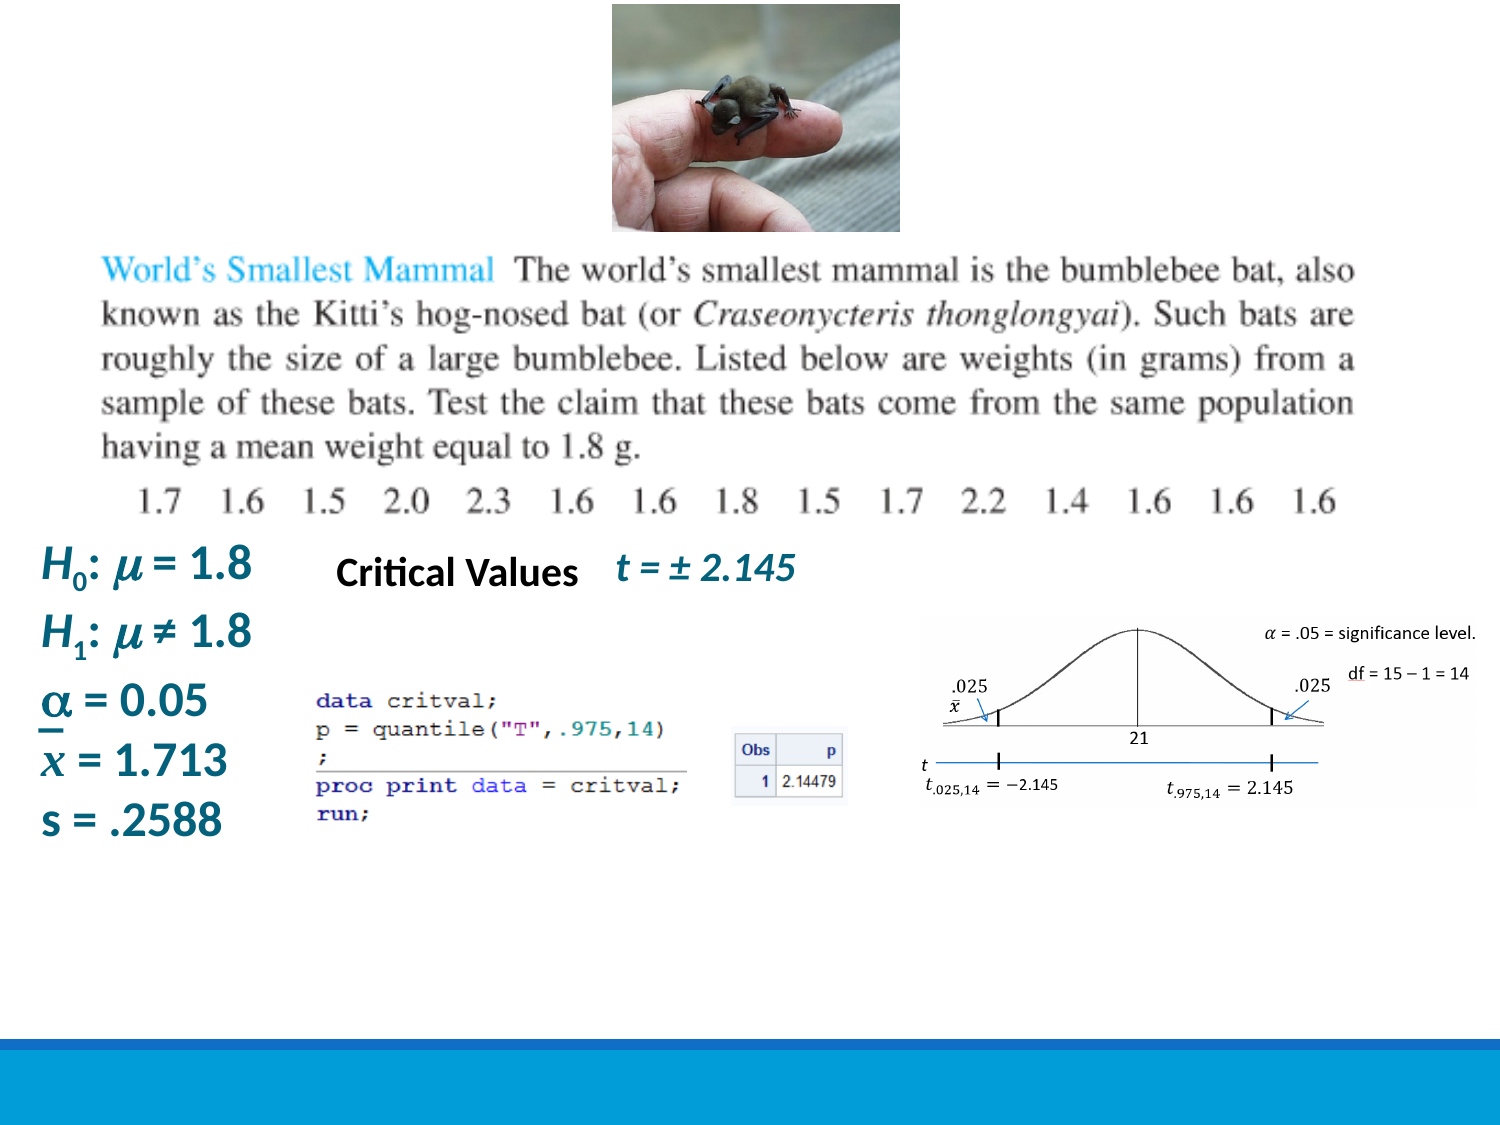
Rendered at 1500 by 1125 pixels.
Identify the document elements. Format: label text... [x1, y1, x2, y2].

picture [86, 236, 1376, 546]
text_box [23, 528, 271, 848]
picture [917, 616, 1477, 811]
picture [612, 3, 901, 232]
picture [313, 675, 688, 835]
text_box t = ± 2.145 [535, 553, 886, 598]
picture [730, 725, 849, 806]
text_box Critical Values [278, 553, 658, 602]
